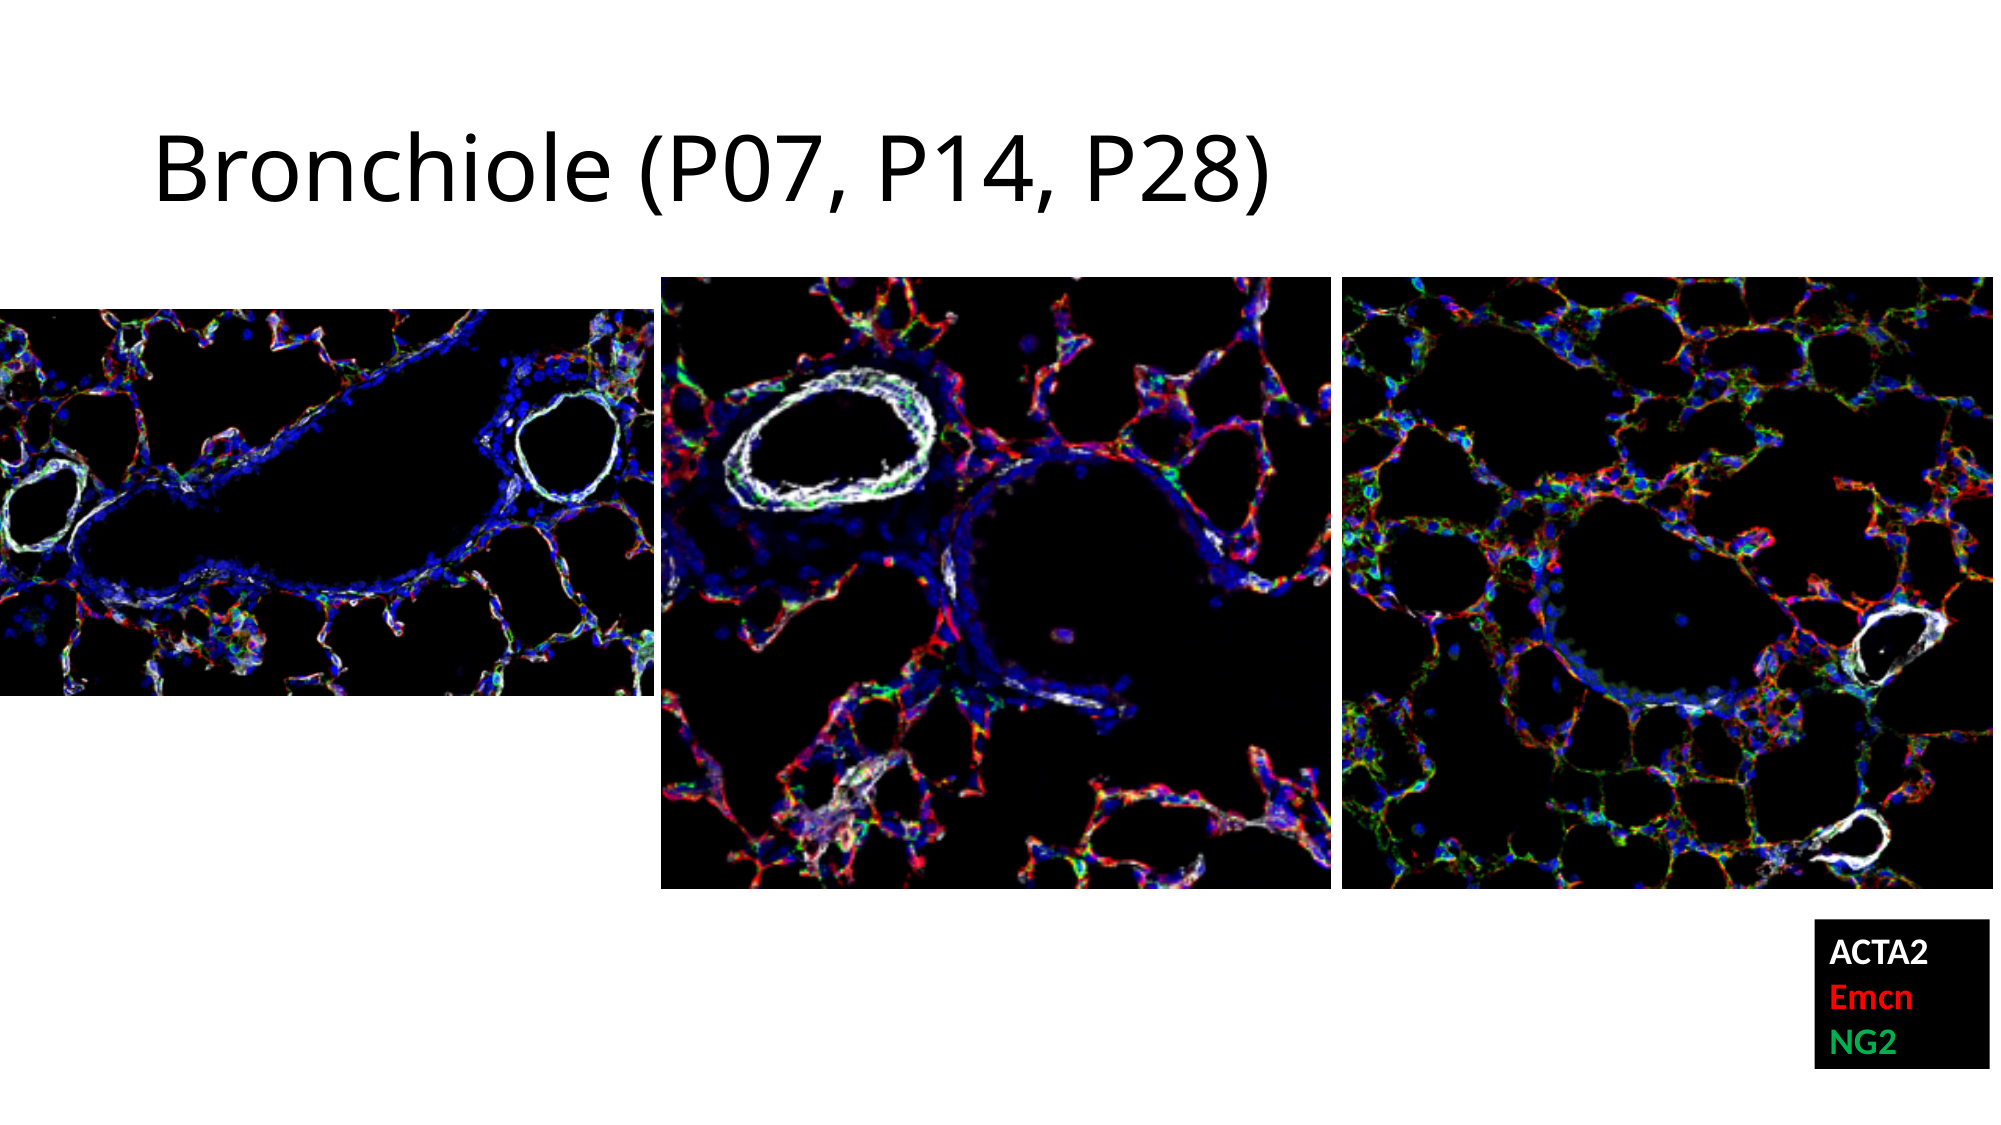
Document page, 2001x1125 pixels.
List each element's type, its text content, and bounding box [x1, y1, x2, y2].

picture [0, 309, 654, 696]
text_box Bronchiole (P07, P14, P28) [136, 62, 1862, 280]
picture [1342, 277, 1993, 889]
text_box ACTA2 Emcn NG2 [1814, 919, 1990, 1069]
picture [661, 277, 1331, 889]
